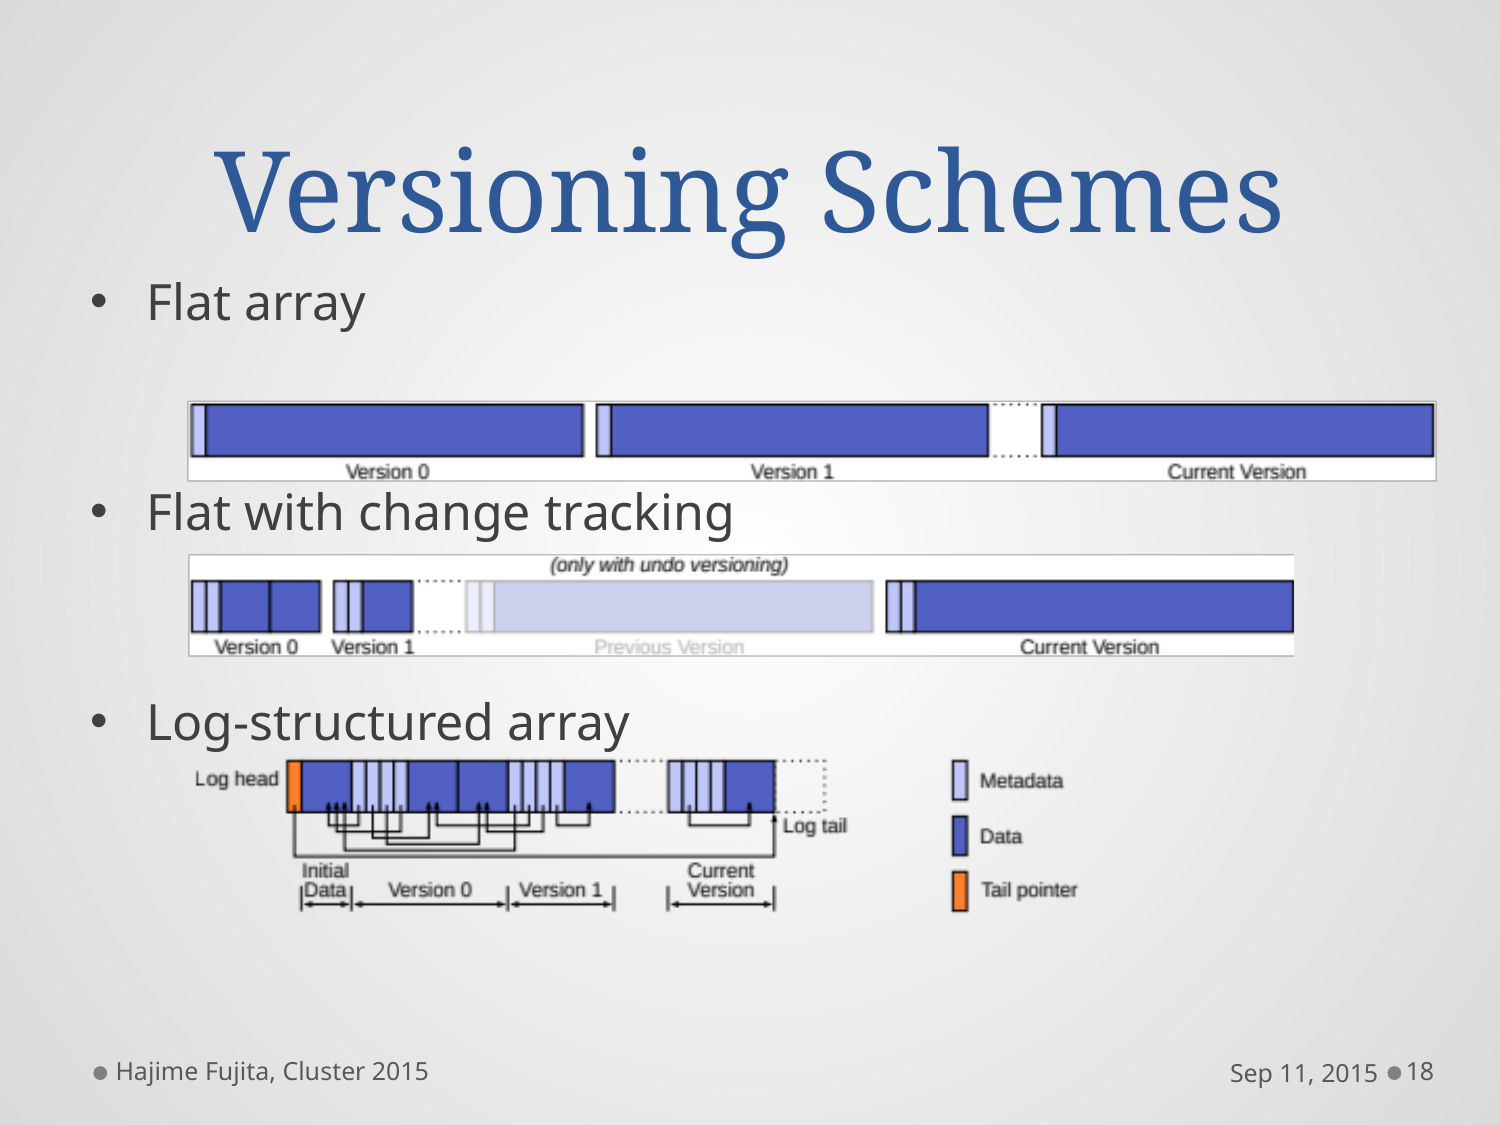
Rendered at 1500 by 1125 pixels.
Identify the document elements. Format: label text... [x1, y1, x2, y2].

footer Hajime Fujita, Cluster 2015 [108, 1042, 576, 1103]
title Versioning Schemes [75, 0, 1425, 262]
list Flat array Flat with change tracking Log-structured array [75, 262, 1425, 1006]
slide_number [1043, 1042, 1386, 1103]
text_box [178, 389, 1441, 919]
slide_number 18 [1401, 1042, 1494, 1103]
